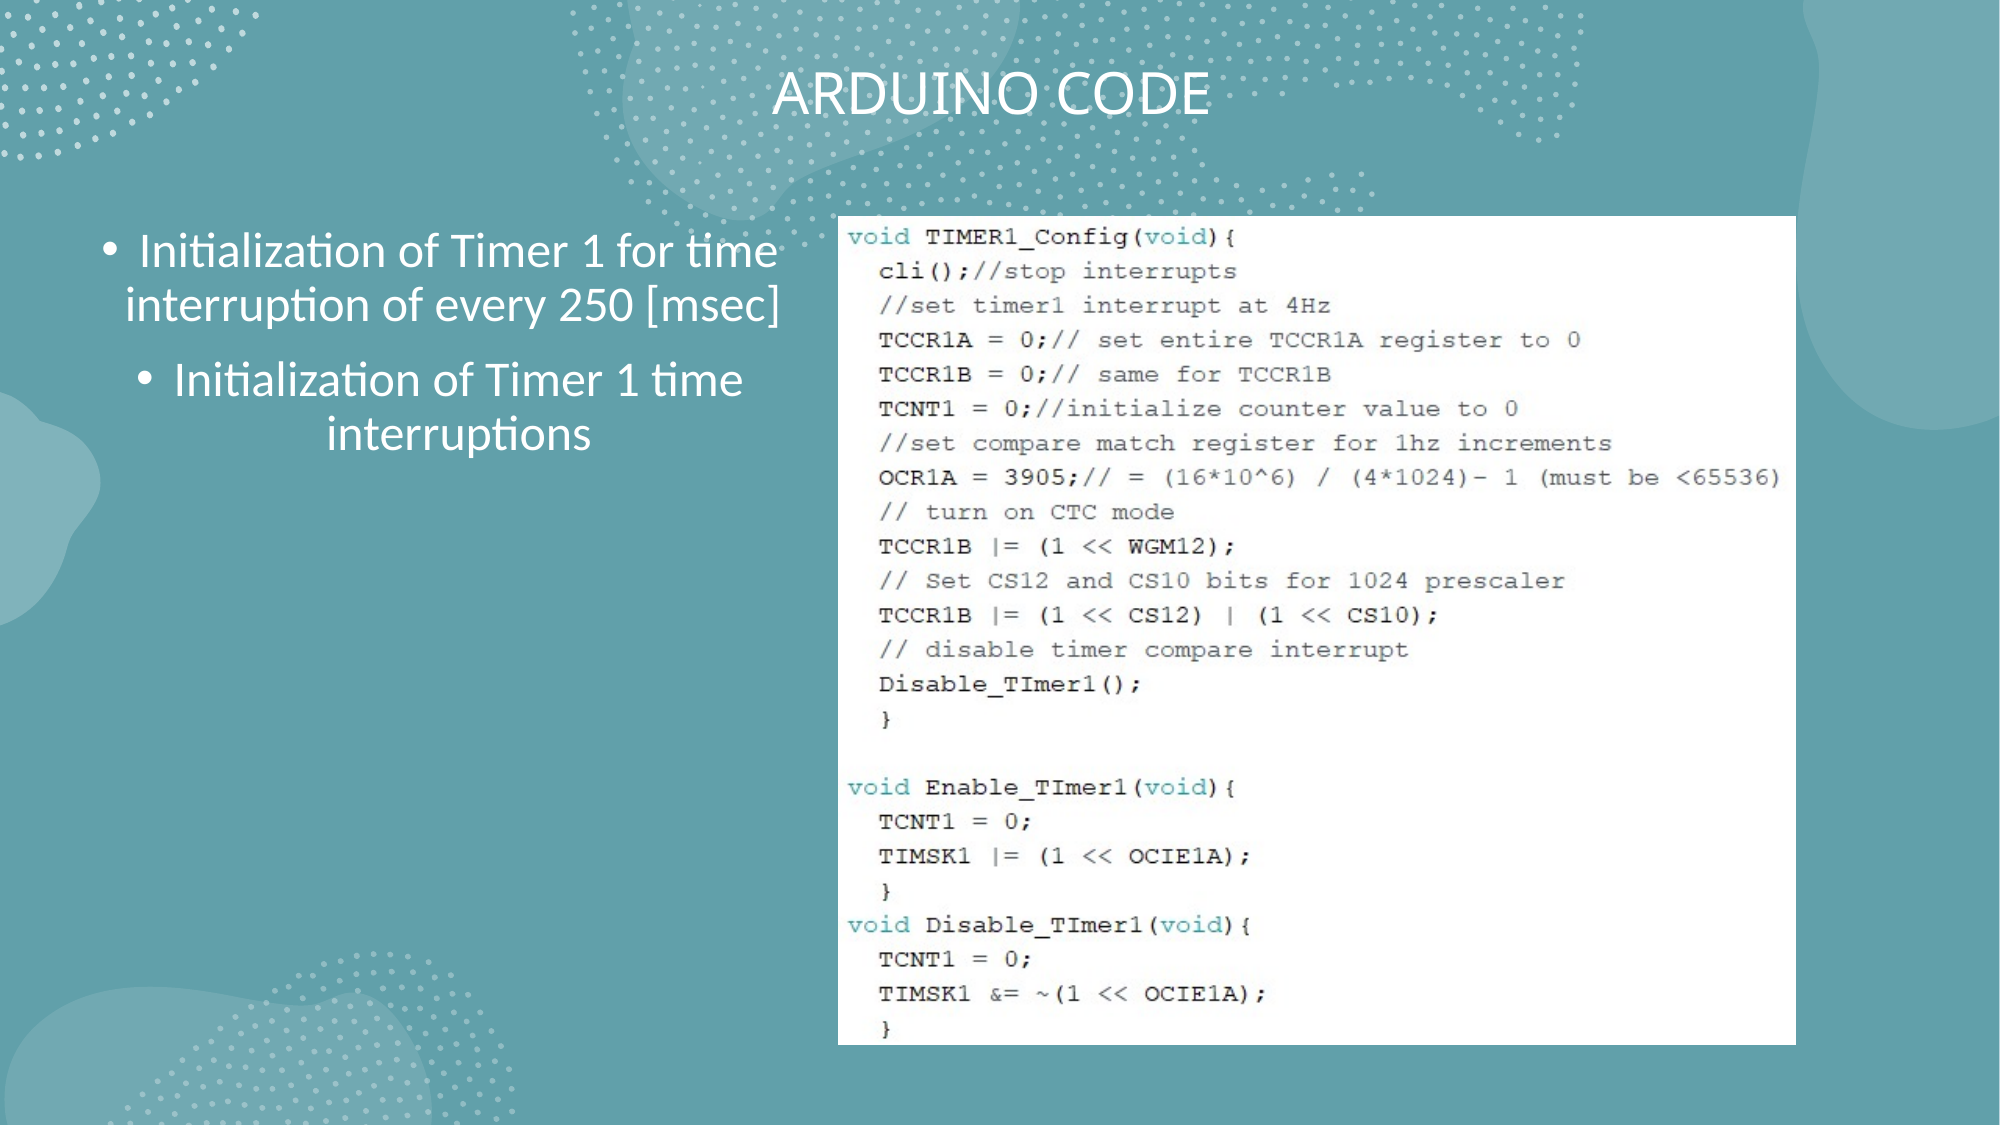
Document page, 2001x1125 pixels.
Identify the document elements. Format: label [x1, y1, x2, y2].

picture [838, 216, 1796, 1045]
text_box [0, 0, 2000, 1125]
